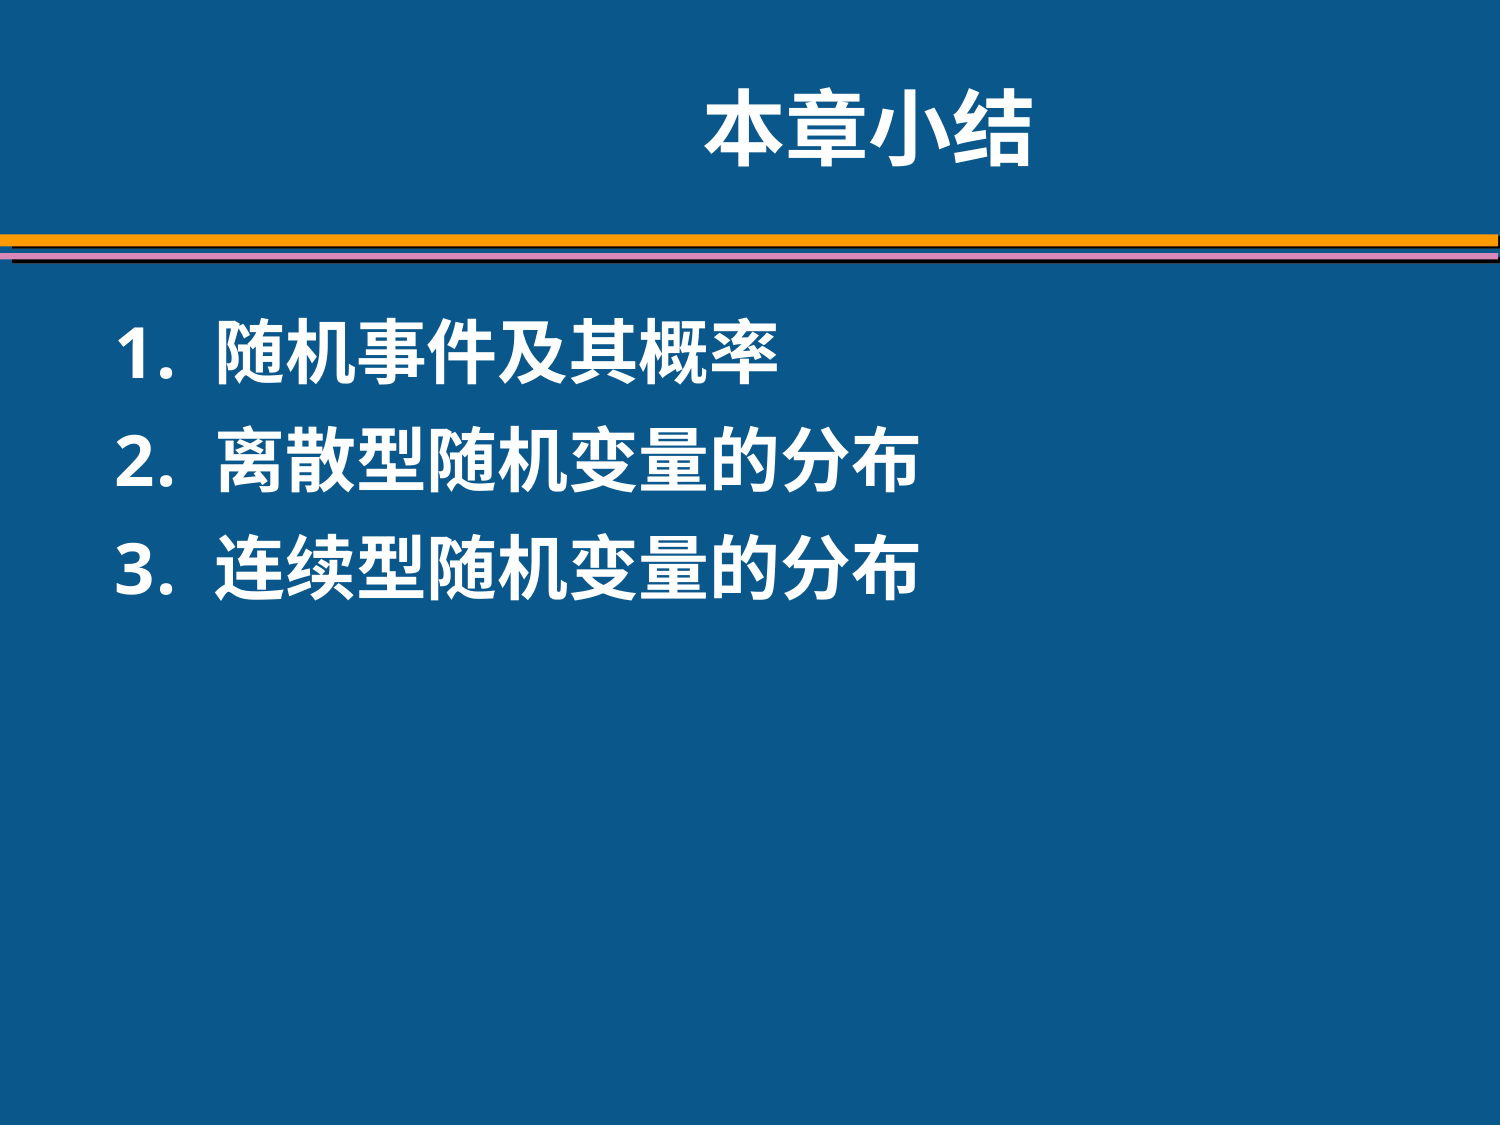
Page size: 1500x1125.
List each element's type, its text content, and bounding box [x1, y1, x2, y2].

title 本章小结 [312, 37, 1425, 225]
list 随机事件及其概率 离散型随机变量的分布 连续型随机变量的分布 [99, 299, 1425, 1038]
